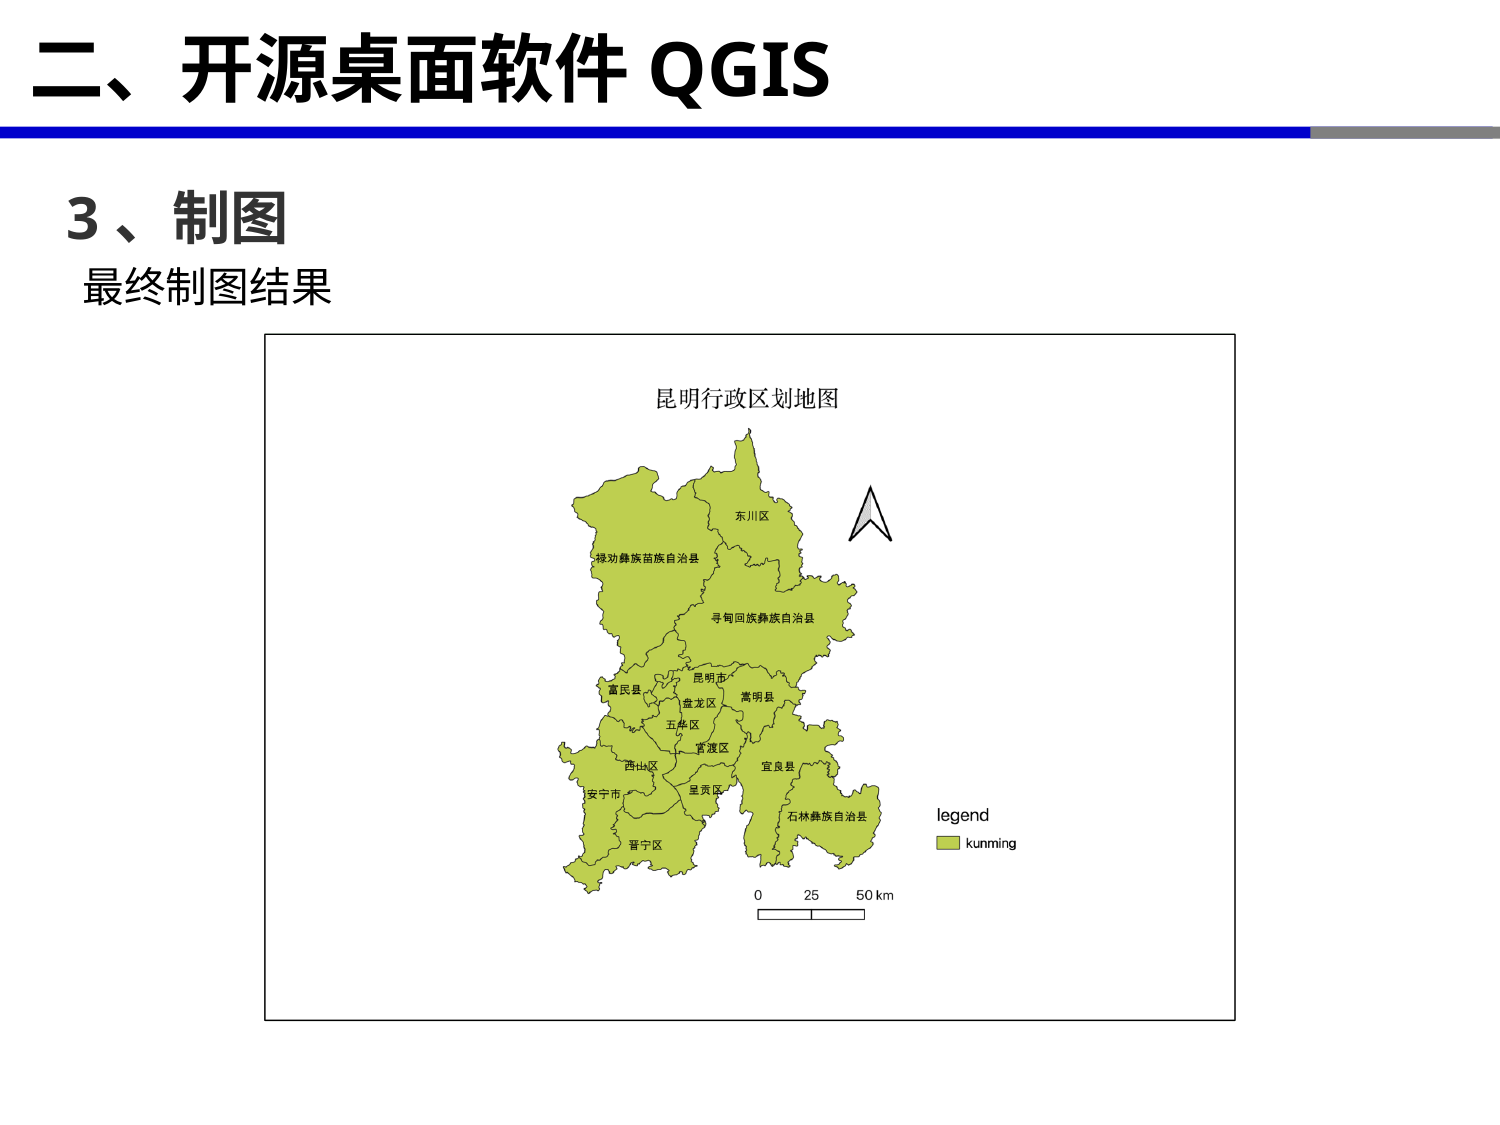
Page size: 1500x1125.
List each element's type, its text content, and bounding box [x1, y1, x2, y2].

title 二、开源桌面软件QGIS [0, 1, 1479, 132]
text_box 3、制图 [52, 138, 1448, 259]
picture [263, 331, 1237, 1022]
text_box 最终制图结果 [67, 253, 1288, 318]
